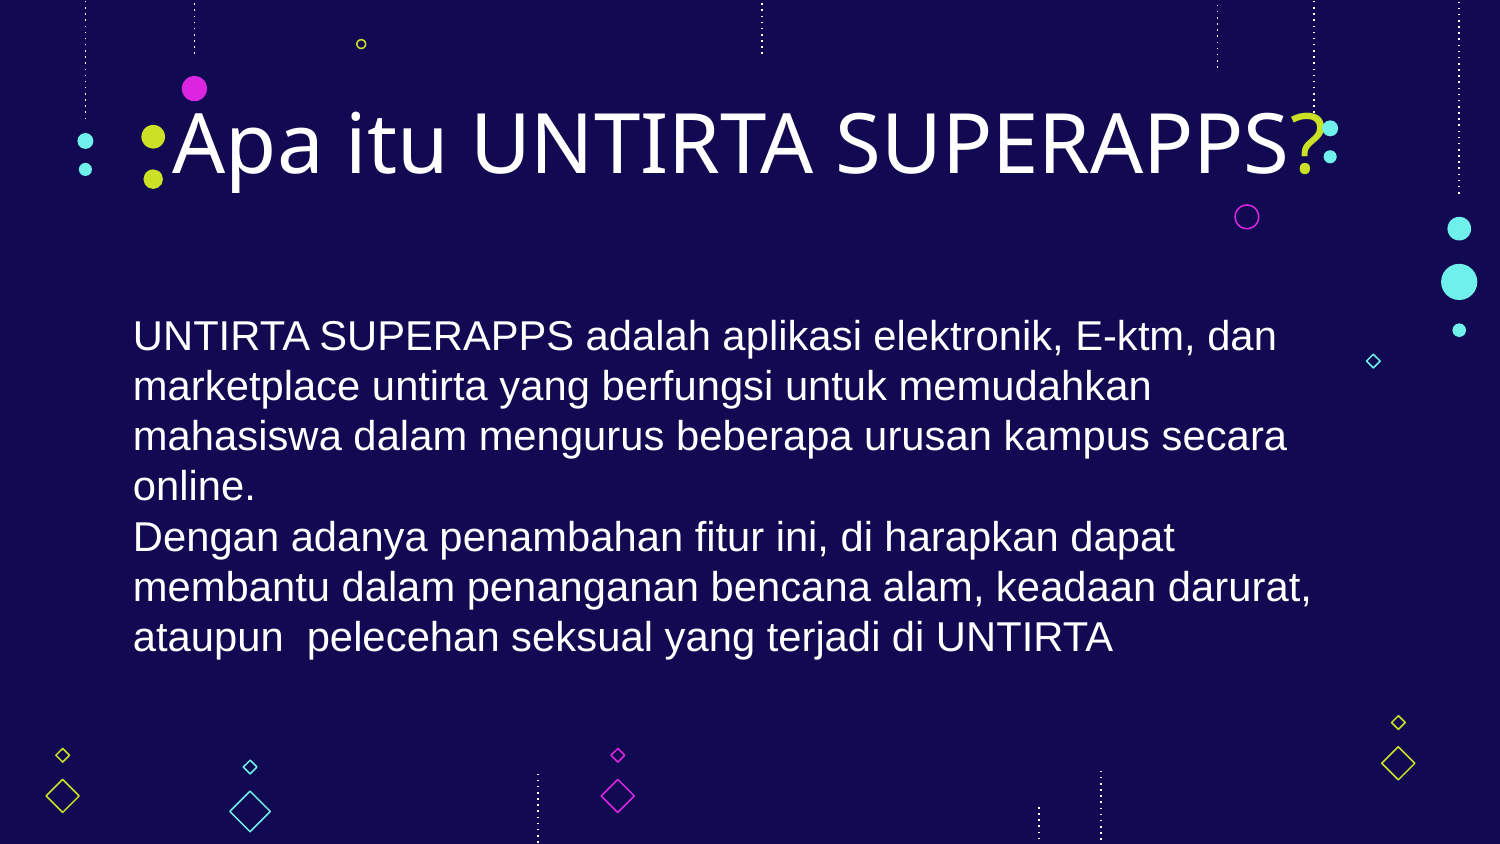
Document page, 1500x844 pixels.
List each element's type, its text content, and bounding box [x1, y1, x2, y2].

text_box Dengan adanya penambahan fitur ini, di harapkan dapat membantu dalam penanganan bencana alam, keadaan darurat, ataupun pelecehan seksual yang terjadi di UNTIRTA [118, 502, 1337, 667]
text_box [1323, 150, 1337, 164]
text_box [141, 124, 166, 149]
text_box [1322, 120, 1339, 137]
text_box [1366, 354, 1381, 368]
text_box [143, 169, 163, 189]
text_box [1235, 204, 1259, 229]
title Apa itu UNTIRTA SUPERAPPS? [109, 0, 1391, 205]
text_box UNTIRTA SUPERAPPS adalah aplikasi elektronik, E-ktm, dan marketplace untirta yang berfungsi untuk memudahkan mahasiswa dalam mengurus beberapa urusan kampus secara online. [118, 301, 1358, 516]
